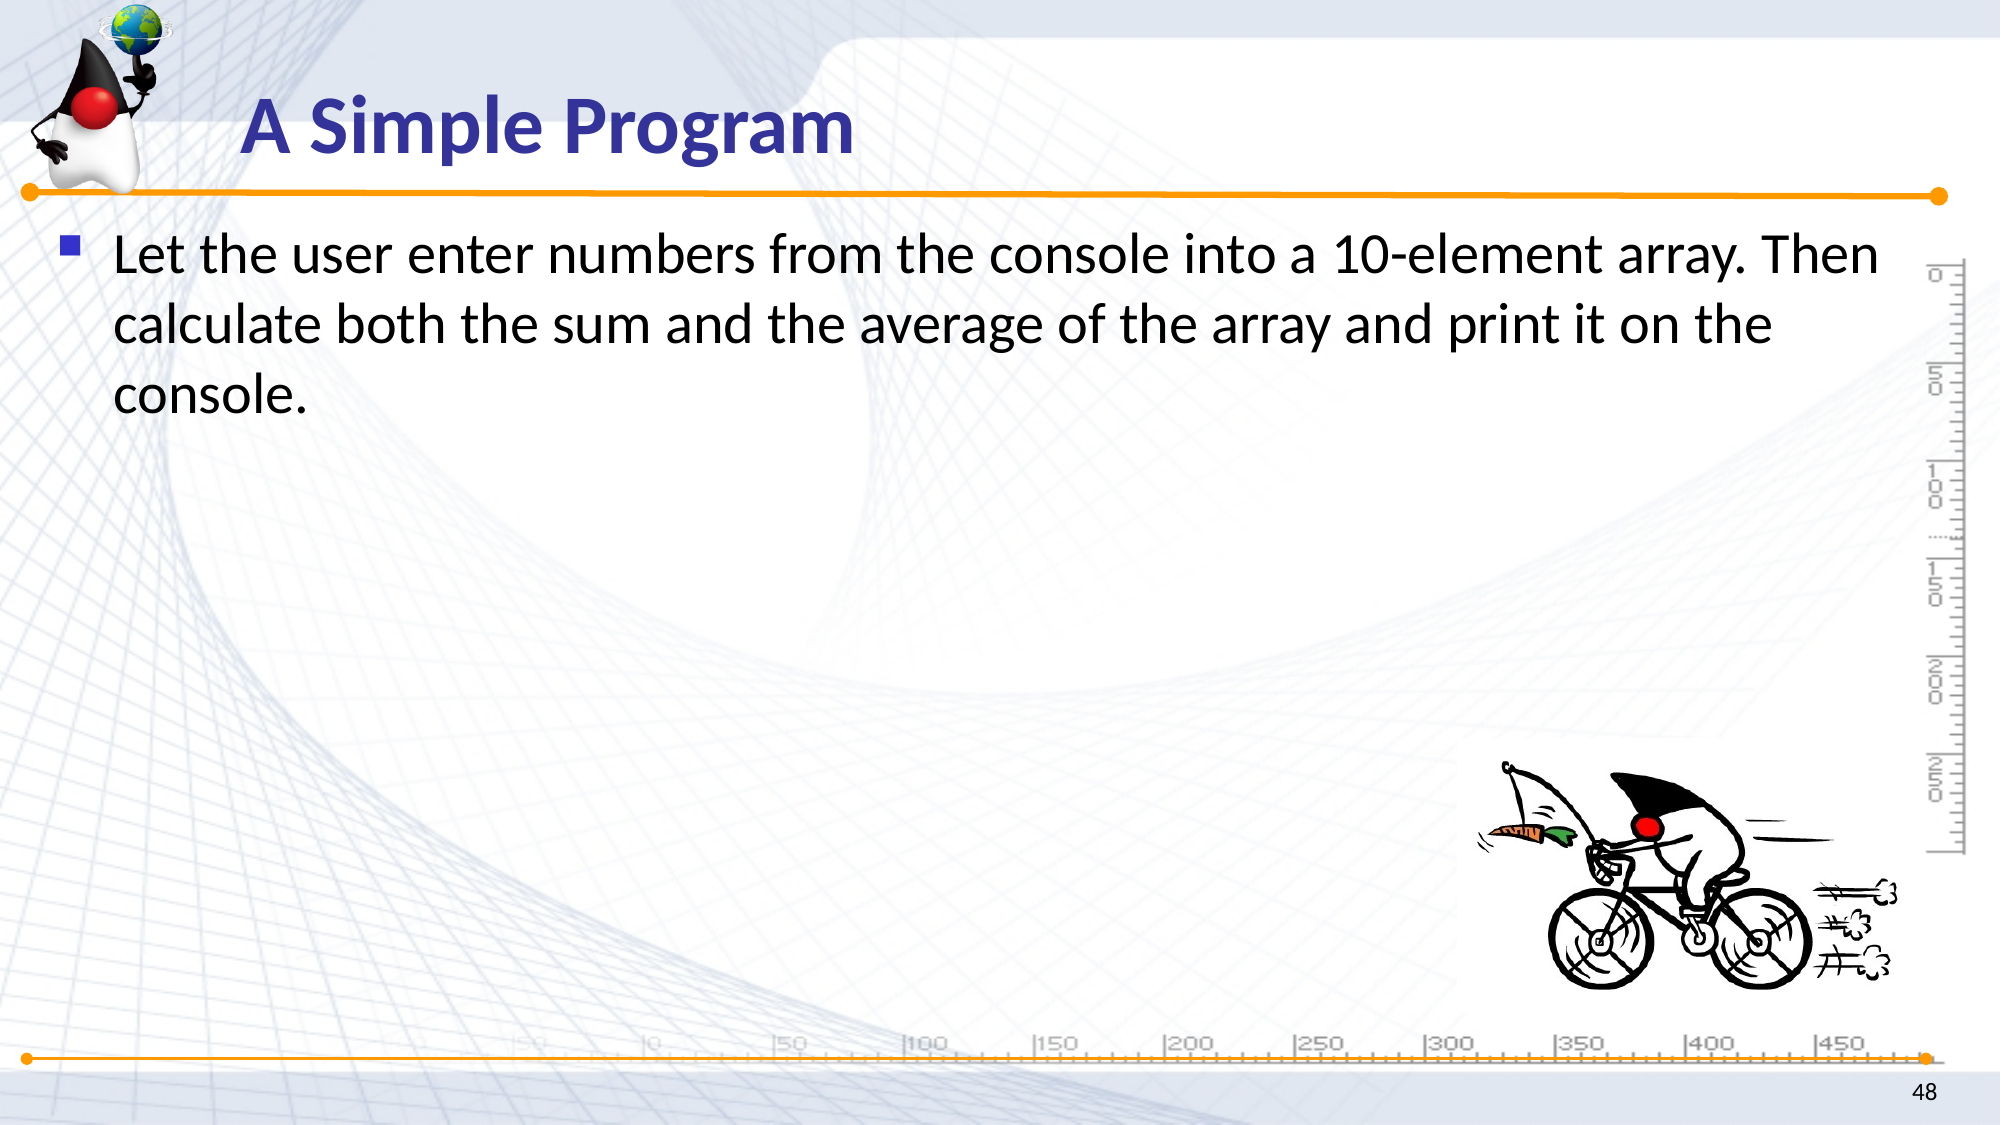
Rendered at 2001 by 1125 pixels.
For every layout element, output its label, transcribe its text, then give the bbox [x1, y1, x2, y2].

title A Simple Program [232, 8, 1957, 179]
picture [0, 0, 2000, 1125]
slide_number 48 [1902, 1071, 1946, 1114]
list Let the user enter numbers from the console into a 10-element array. Then calculate both the sum and the average of the array and print it on the console. [48, 207, 1950, 1000]
